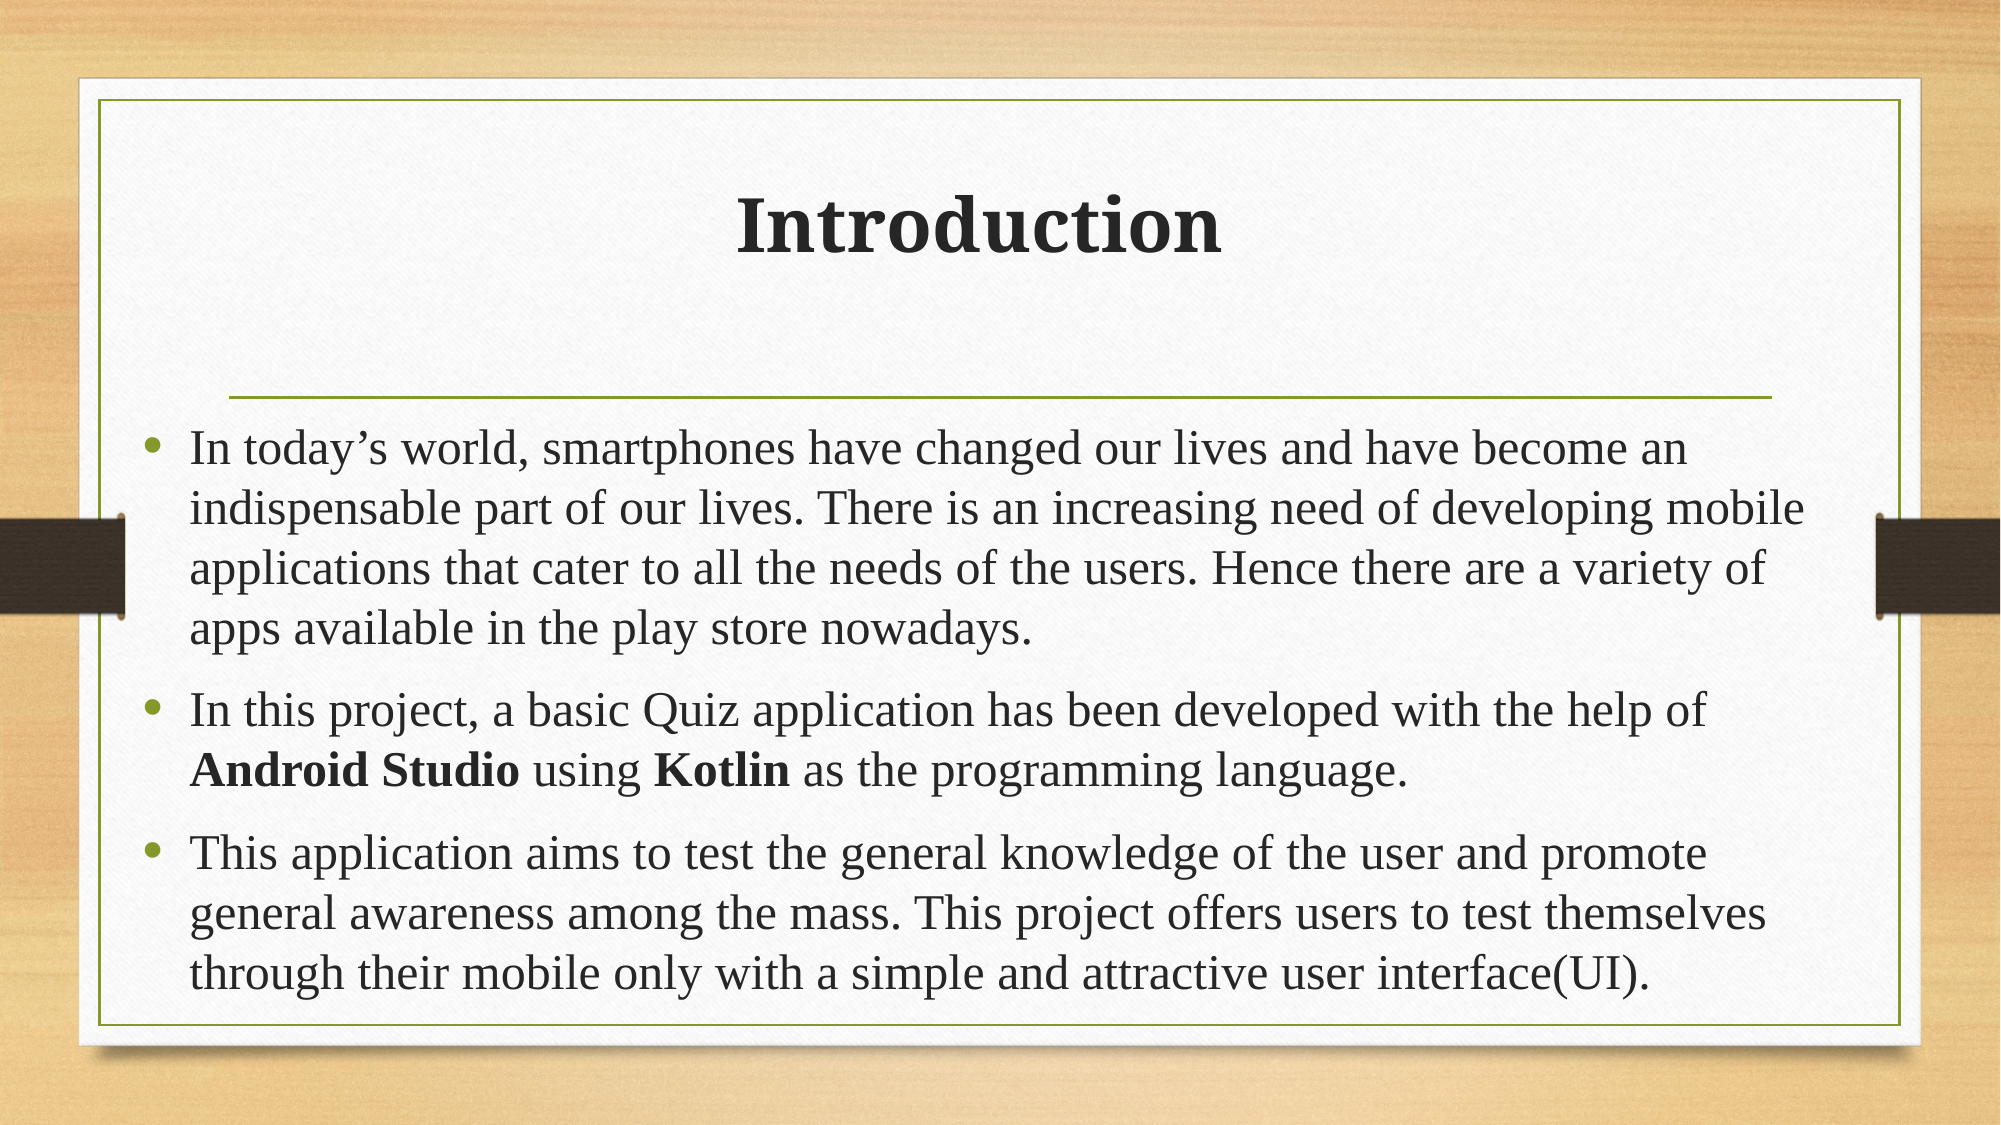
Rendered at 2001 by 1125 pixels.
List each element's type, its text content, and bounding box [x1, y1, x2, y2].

title Introduction [212, 161, 1749, 285]
picture [0, 0, 2001, 1125]
list In today’s world, smartphones have changed our lives and have become an indispensable part of our lives. There is an increasing need of developing mobile applications that cater to all the needs of the users. Hence there are a variety of apps available in the play store nowadays. In this project, a basic Quiz application has been developed with the help of Android Studio using Kotlin as the programming language. This application aims to test the general knowledge of the user and promote general awareness among the mass. This project offers users to test themselves through their mobile only with a simple and attractive user interface(UI). [127, 406, 1875, 1016]
